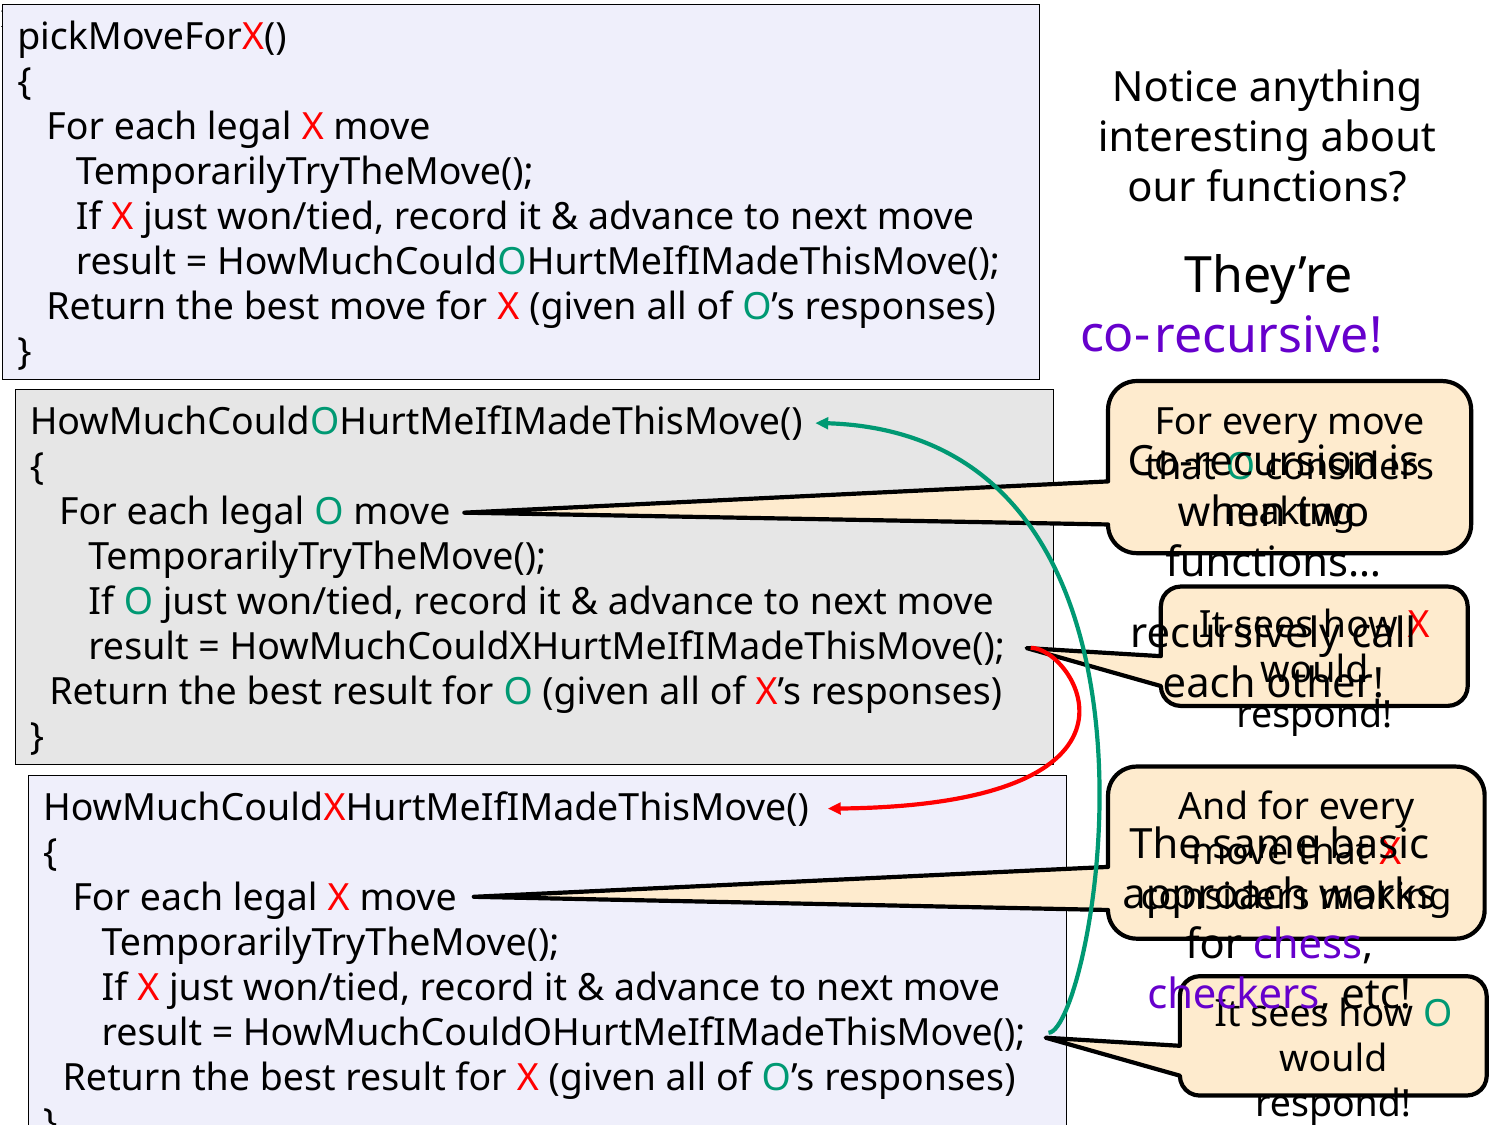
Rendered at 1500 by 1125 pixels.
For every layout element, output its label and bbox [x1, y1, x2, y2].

slide_number [0, 0, 58, 66]
text_box [1065, 234, 1470, 370]
text_box [15, 381, 1487, 1125]
text_box [2, 4, 1040, 380]
text_box [1066, 52, 1468, 218]
